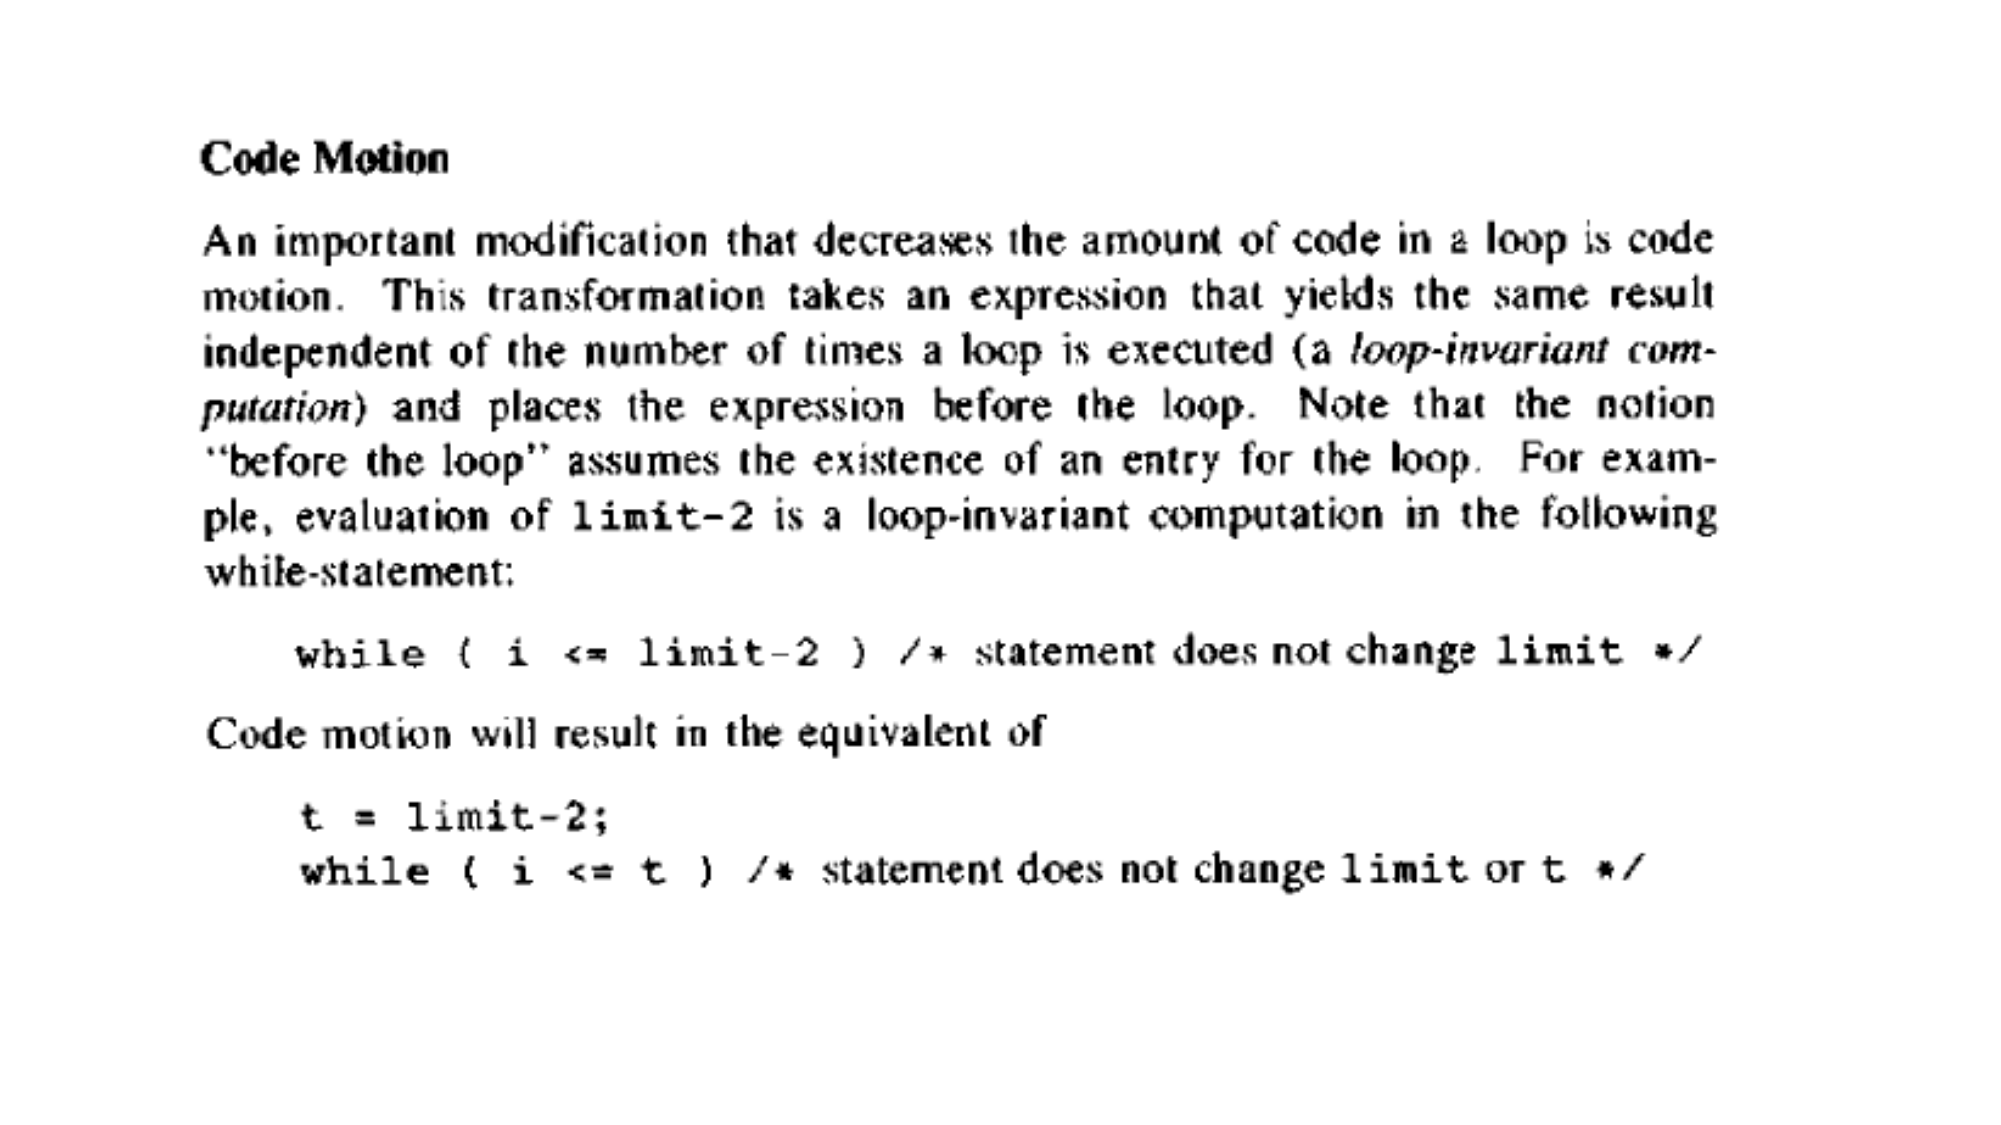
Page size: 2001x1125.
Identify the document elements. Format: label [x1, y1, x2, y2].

picture [170, 118, 1751, 915]
